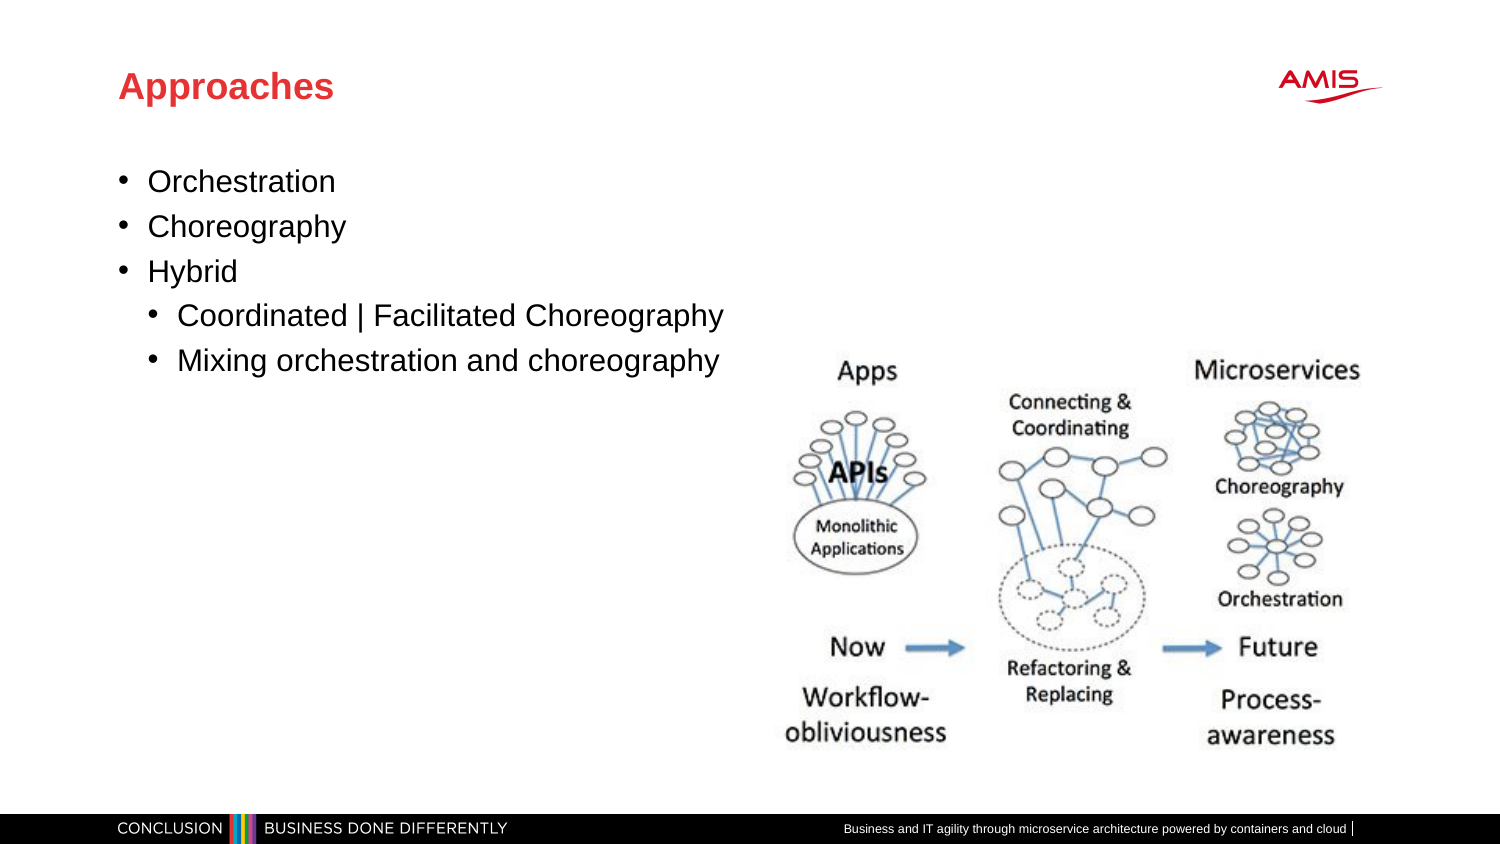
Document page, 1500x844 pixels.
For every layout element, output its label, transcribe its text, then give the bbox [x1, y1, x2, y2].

picture [239, 814, 1500, 844]
picture [1205, 58, 1388, 106]
picture [674, 300, 1487, 811]
footer Business and IT agility through microservice architecture powered by containers and cloud [814, 820, 1347, 839]
picture [0, 814, 236, 844]
title Approaches [118, 47, 1205, 130]
list Orchestration Choreography Hybrid Coordinated | Facilitated Choreography Mixing orchestration and choreography [118, 153, 1205, 774]
